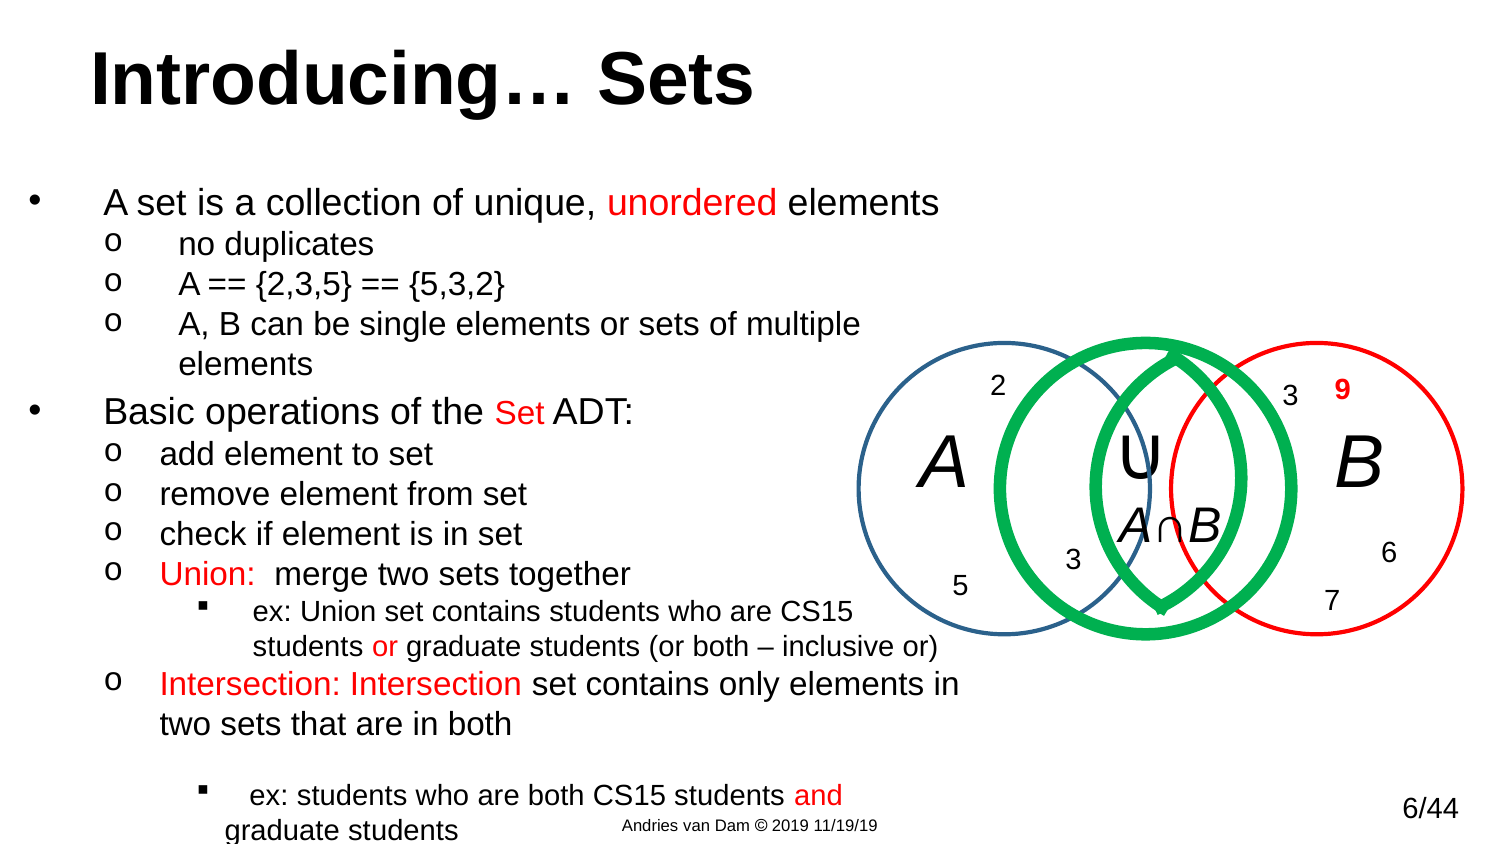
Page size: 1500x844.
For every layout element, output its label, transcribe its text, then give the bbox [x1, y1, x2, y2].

title Introducing… Sets [75, 0, 1425, 135]
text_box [858, 342, 945, 635]
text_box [949, 334, 1388, 631]
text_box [1391, 342, 1463, 635]
list A set is a collection of unique, unordered elements no duplicates A == {2,3,5} == {5,3,2} A, B can be single elements or sets of multiple elements Basic operations of the Set ADT: add element to set remove element from set check if element is in set Union: merge two sets together ex: Union set contains students who are CS15 students or graduate students (or both – inclusive or) Intersection: Intersection set contains only elements in two sets that are in both ex: students who are both CS15 students and graduate students [13, 162, 976, 844]
